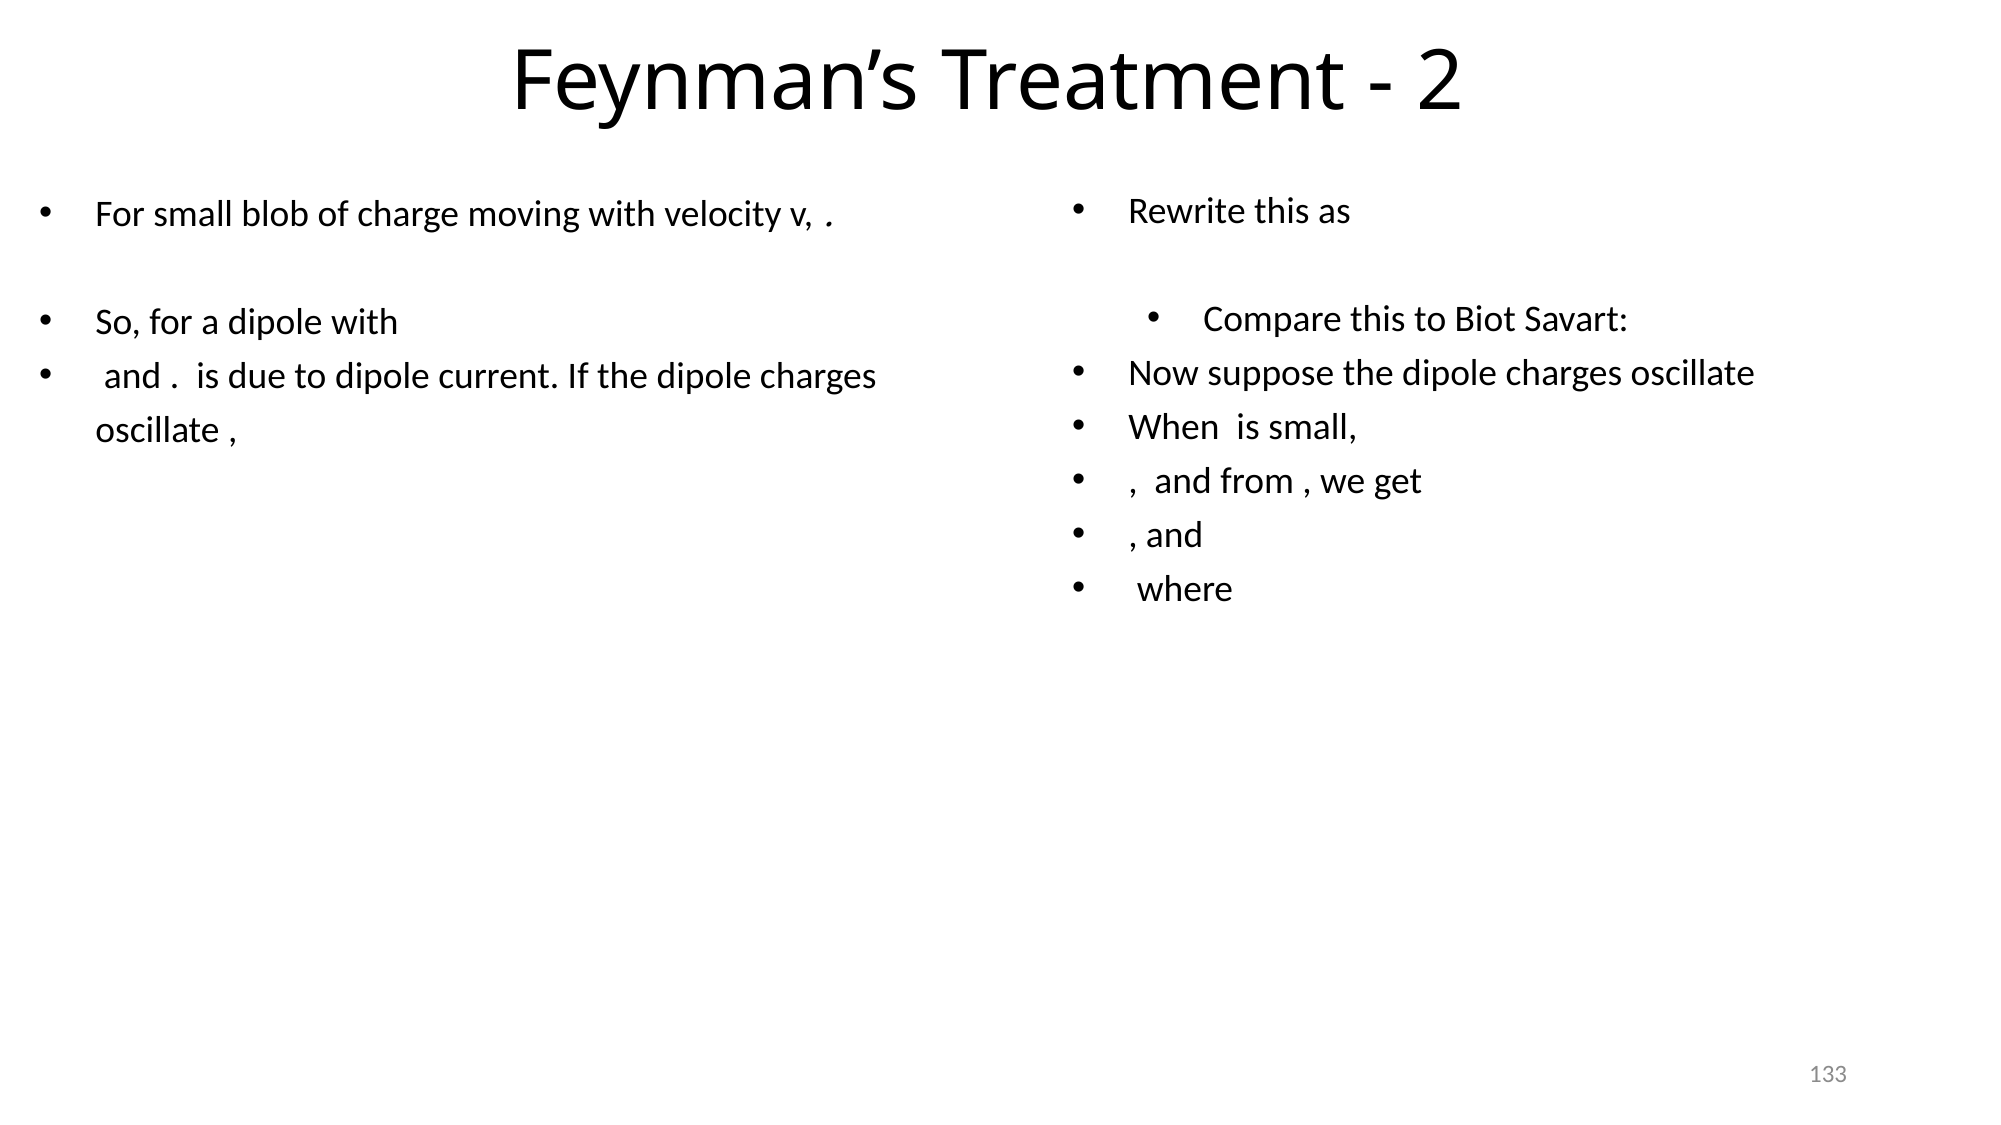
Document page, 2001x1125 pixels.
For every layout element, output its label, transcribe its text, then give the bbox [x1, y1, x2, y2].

title Feynman’s Treatment - 2 [0, 1, 1975, 163]
slide_number 133 [1412, 1042, 1863, 1103]
